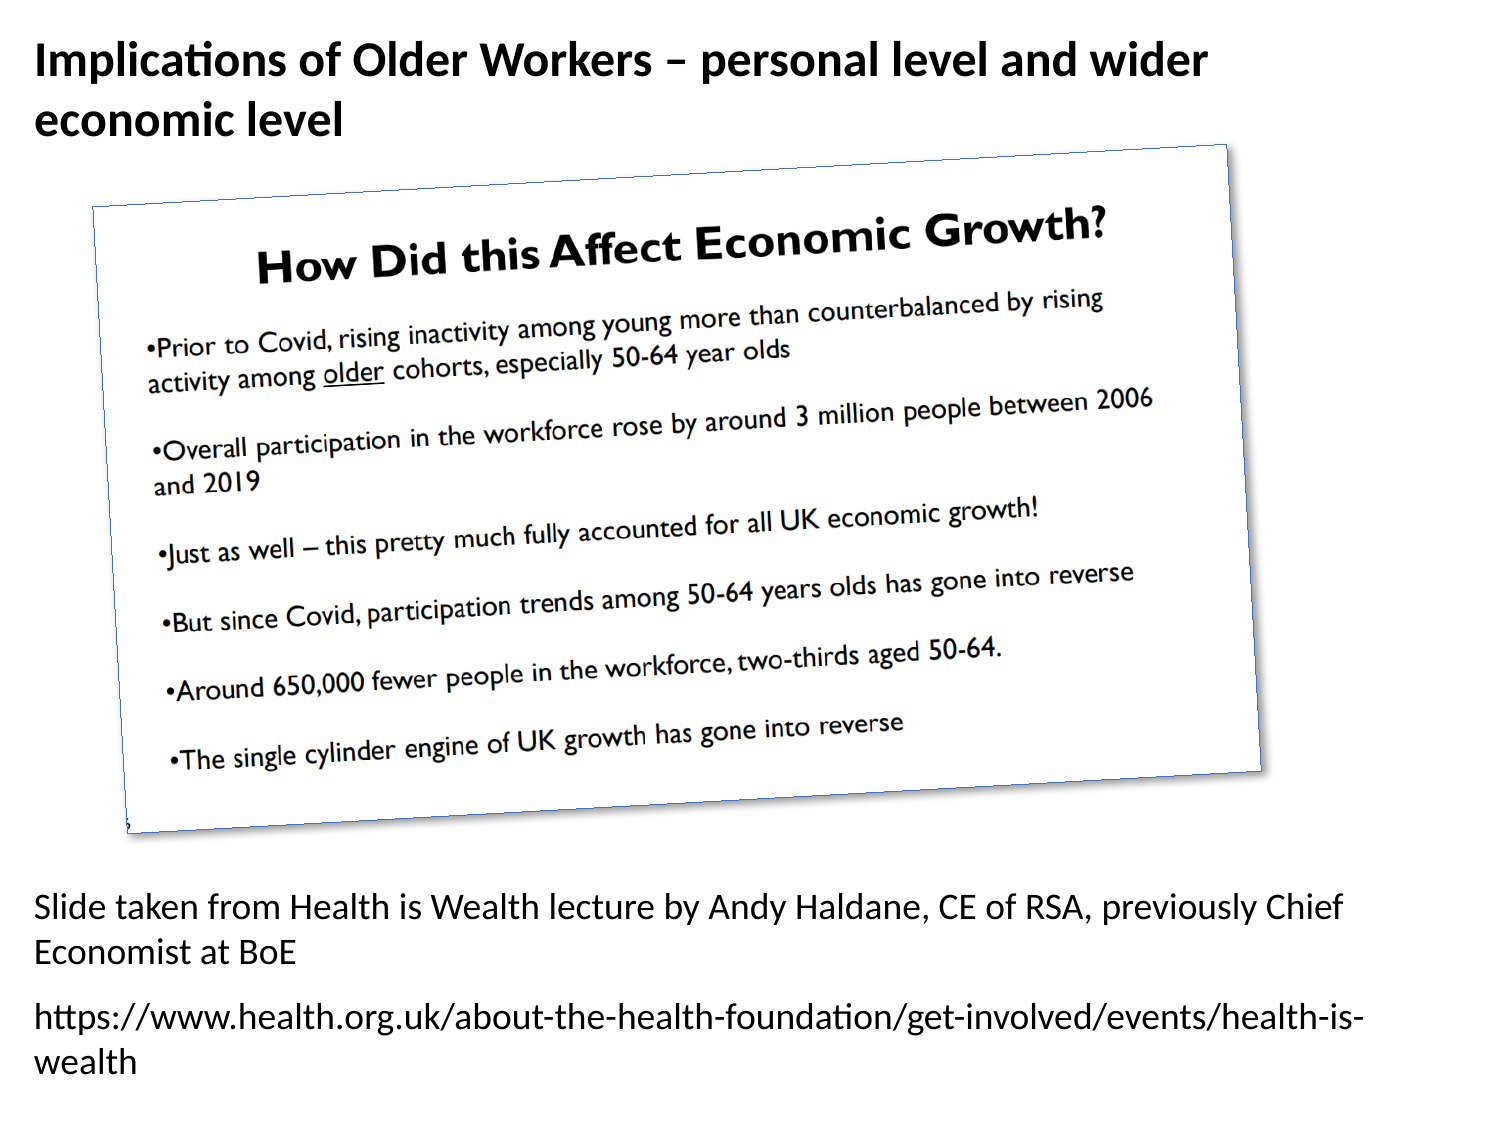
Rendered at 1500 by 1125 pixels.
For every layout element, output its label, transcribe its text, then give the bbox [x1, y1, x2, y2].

text_box Implications of Older Workers – personal level and wider economic level [19, 19, 1408, 214]
picture [93, 144, 1262, 833]
text_box Slide taken from Health is Wealth lecture by Andy Haldane, CE of RSA, previously Chief Economist at BoE [19, 874, 1427, 980]
text_box https://www.health.org.uk/about-the-health-foundation/get-involved/events/health-is-wealth [19, 984, 1427, 1089]
